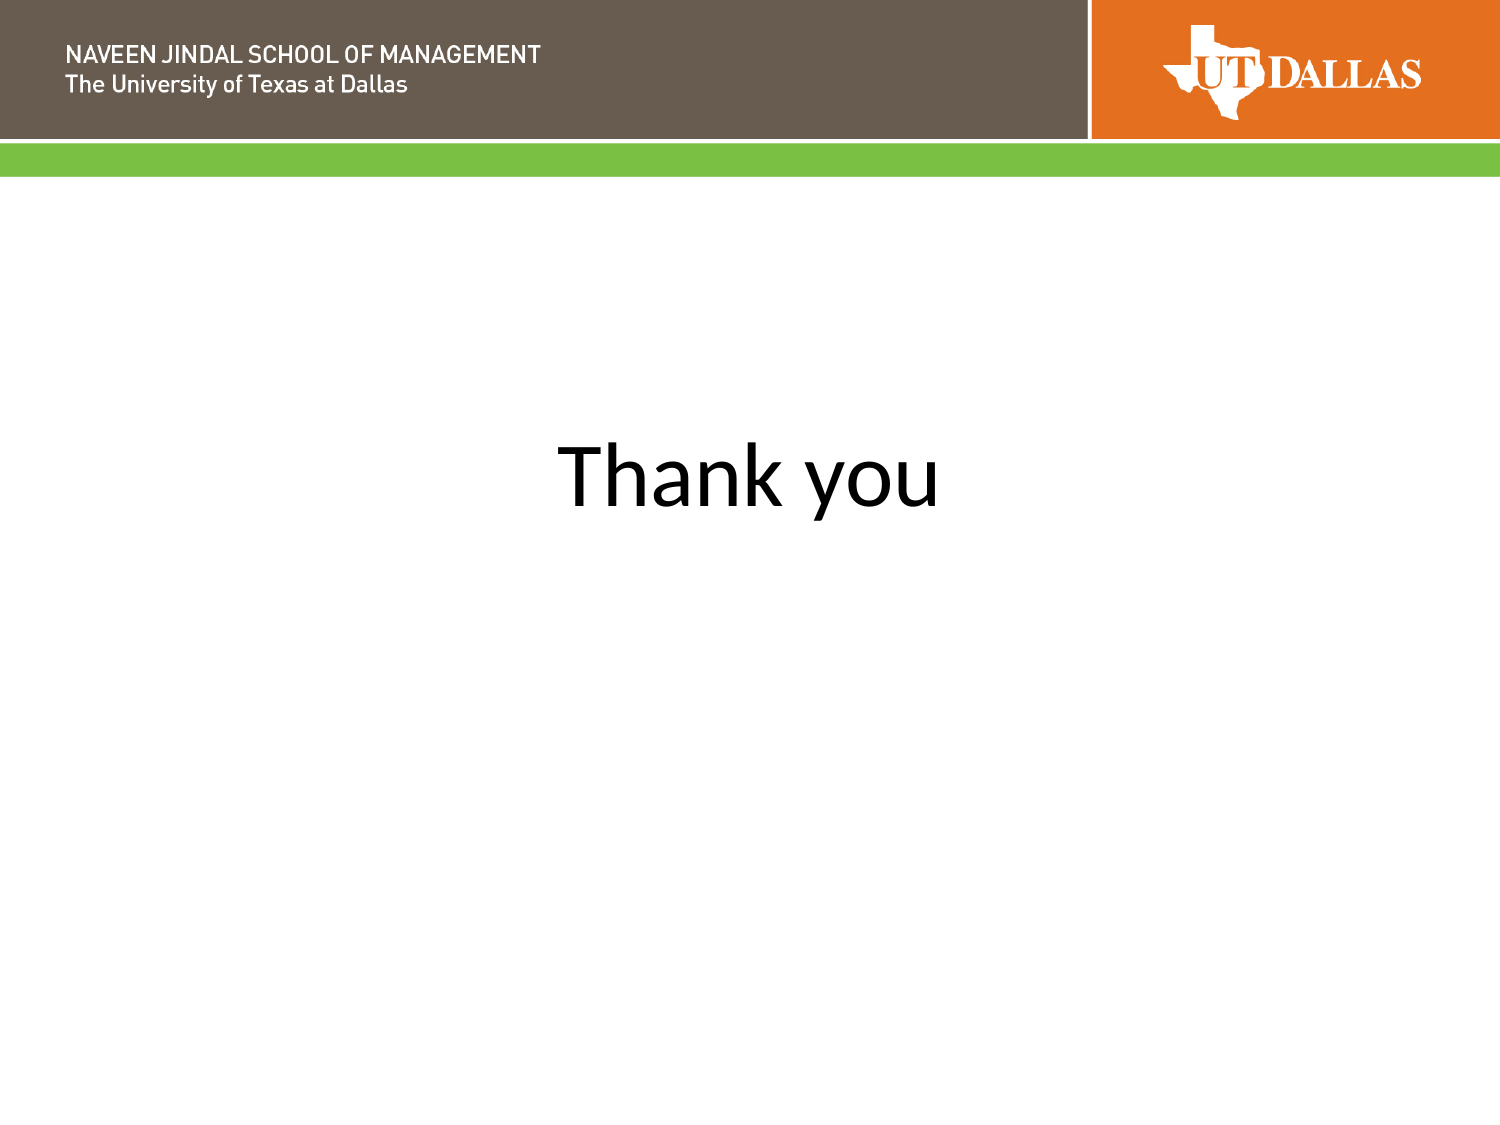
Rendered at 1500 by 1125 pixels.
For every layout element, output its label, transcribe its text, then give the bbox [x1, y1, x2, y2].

title Thank you [112, 349, 1388, 591]
picture [0, 0, 1500, 1125]
